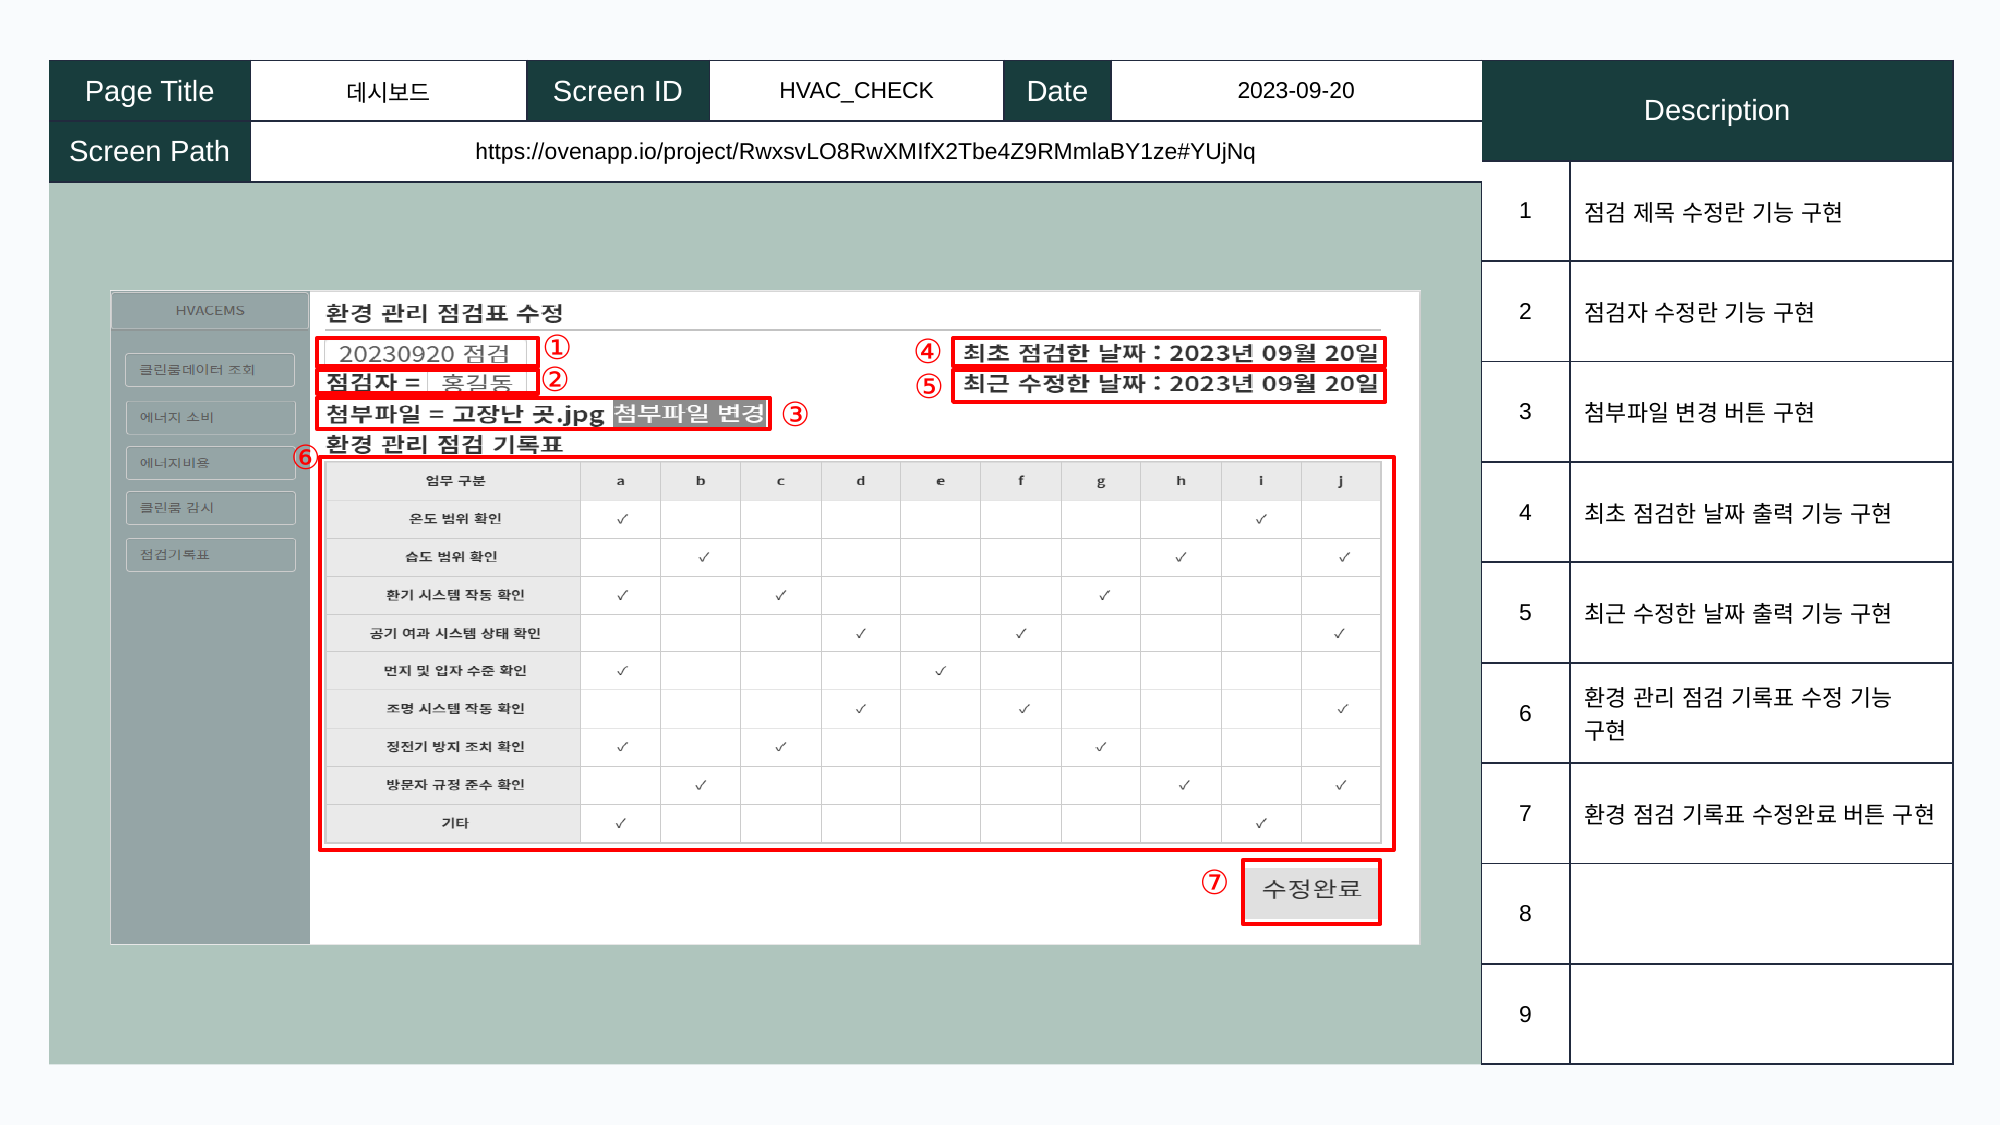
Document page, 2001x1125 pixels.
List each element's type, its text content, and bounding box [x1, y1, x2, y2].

table_header Date [1005, 61, 1110, 120]
table_header HVAC_CHECK [710, 61, 1003, 120]
table_header Description [1482, 61, 1952, 160]
table_cell 3 [1482, 362, 1569, 461]
table_header 2023-09-20 [1112, 61, 1482, 120]
table_cell 최근 수정한 날짜 출력 기능 구현 [1571, 563, 1952, 662]
table_cell Screen Path [49, 122, 250, 181]
table_cell 점검자 수정란 기능 구현 [1571, 262, 1952, 361]
table_cell 8 [1482, 864, 1569, 963]
table_cell 첨부파일 변경 버튼 구현 [1571, 362, 1952, 461]
table_cell 5 [1482, 563, 1569, 662]
table_cell 2 [1482, 262, 1569, 361]
table_cell [1571, 965, 1952, 1063]
table_cell 9 [1482, 965, 1569, 1063]
table_cell 4 [1482, 463, 1569, 561]
picture [110, 290, 1421, 946]
table_cell 환경 관리 점검 기록표 수정 기능 구현 [1571, 664, 1952, 762]
table_cell 최초 점검한 날짜 출력 기능 구현 [1571, 463, 1952, 561]
table_cell 1 [1482, 162, 1569, 260]
table_header Screen ID [528, 61, 709, 120]
table_cell [1571, 864, 1952, 963]
table_cell 환경 점검 기록표 수정완료 버튼 구현 [1571, 764, 1952, 863]
table_cell 점검 제목 수정란 기능 구현 [1571, 162, 1952, 260]
table_header 데시보드 [251, 61, 526, 120]
table_cell 7 [1482, 764, 1569, 863]
table_cell https://ovenapp.io/project/RwxsvLO8RwXMIfX2Tbe4Z9RMmlaBY1ze#YUjNq [251, 122, 1482, 181]
table_header Page Title [49, 61, 250, 120]
table_cell 6 [1482, 664, 1569, 762]
